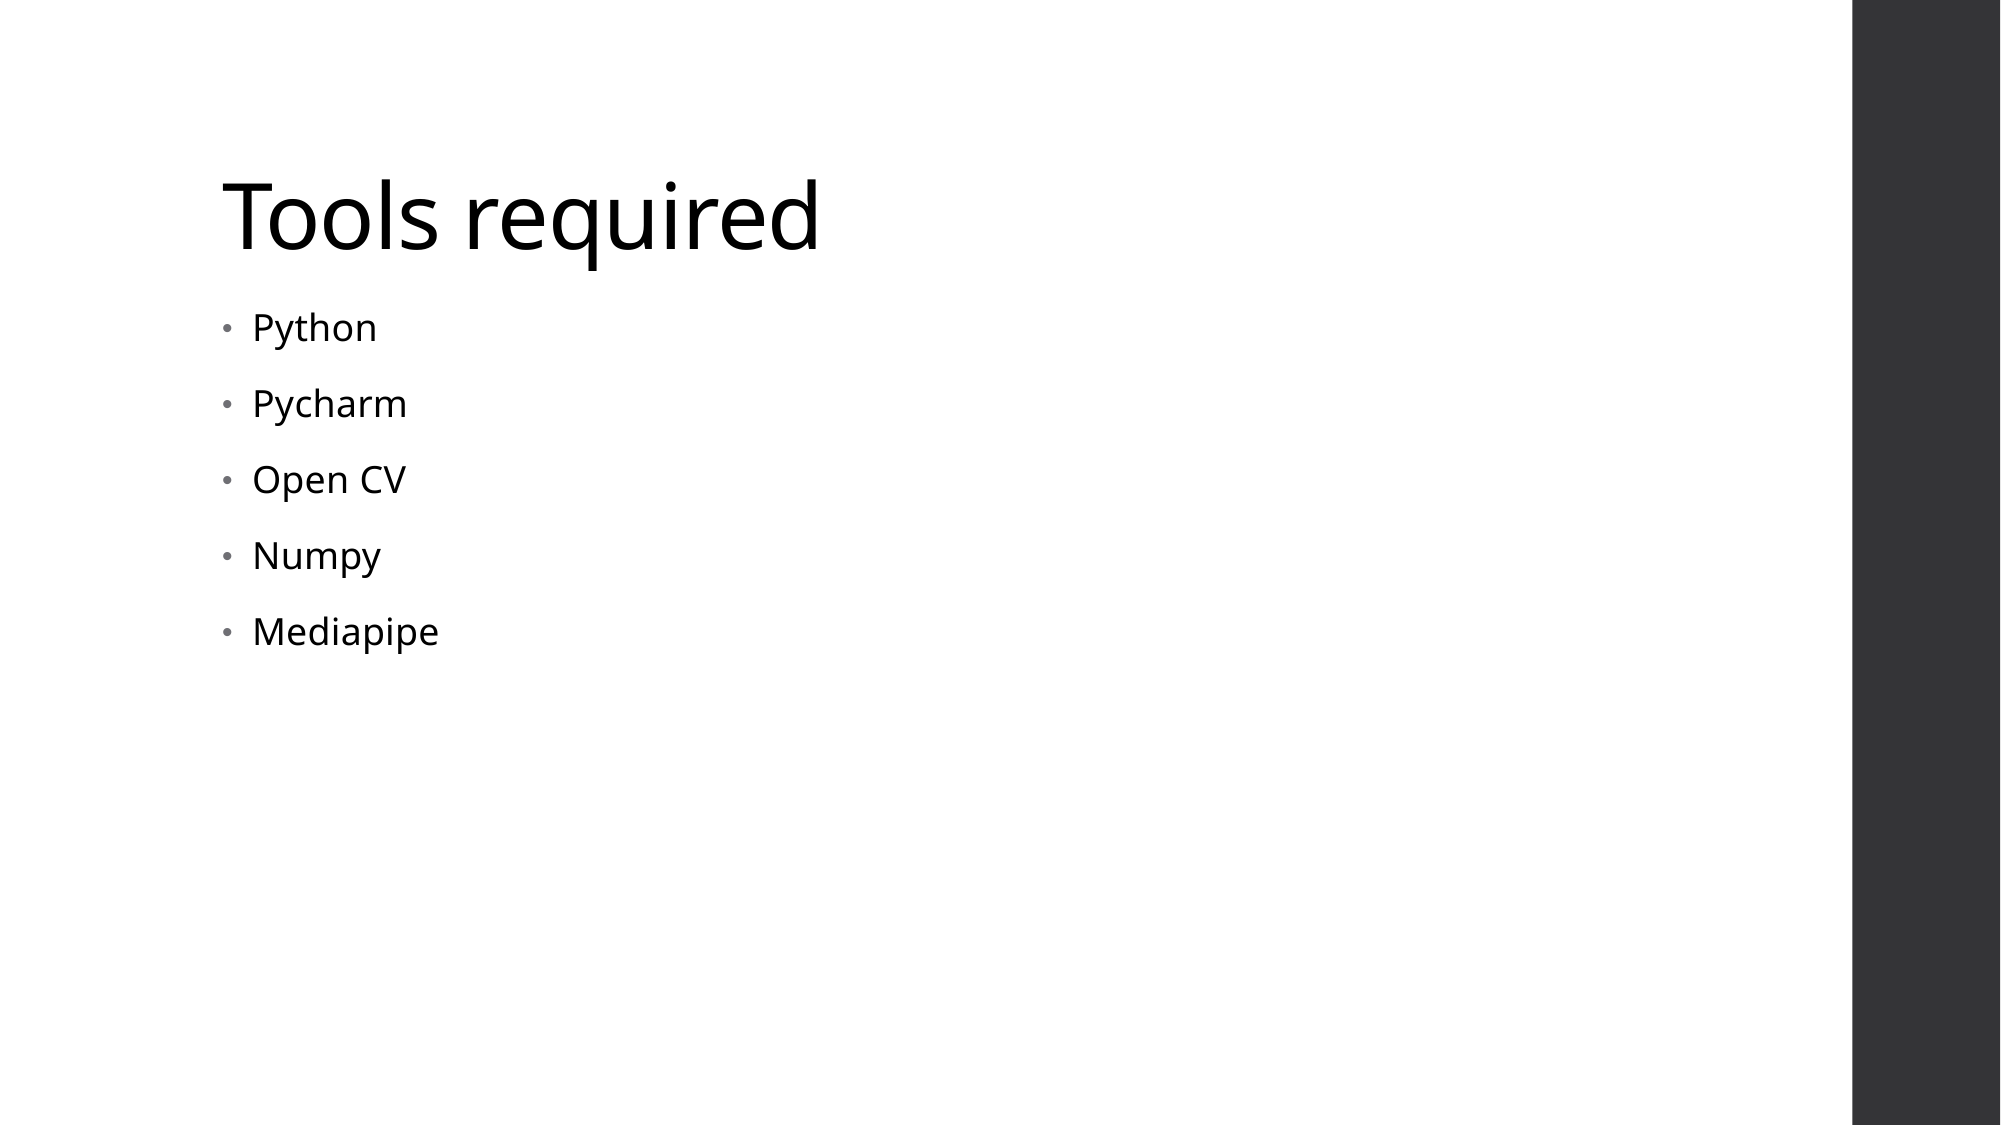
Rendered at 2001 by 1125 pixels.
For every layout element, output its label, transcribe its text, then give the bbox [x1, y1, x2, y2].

list Python Pycharm Open CV Numpy Mediapipe [206, 299, 1617, 1014]
title Tools required [206, 60, 1797, 278]
